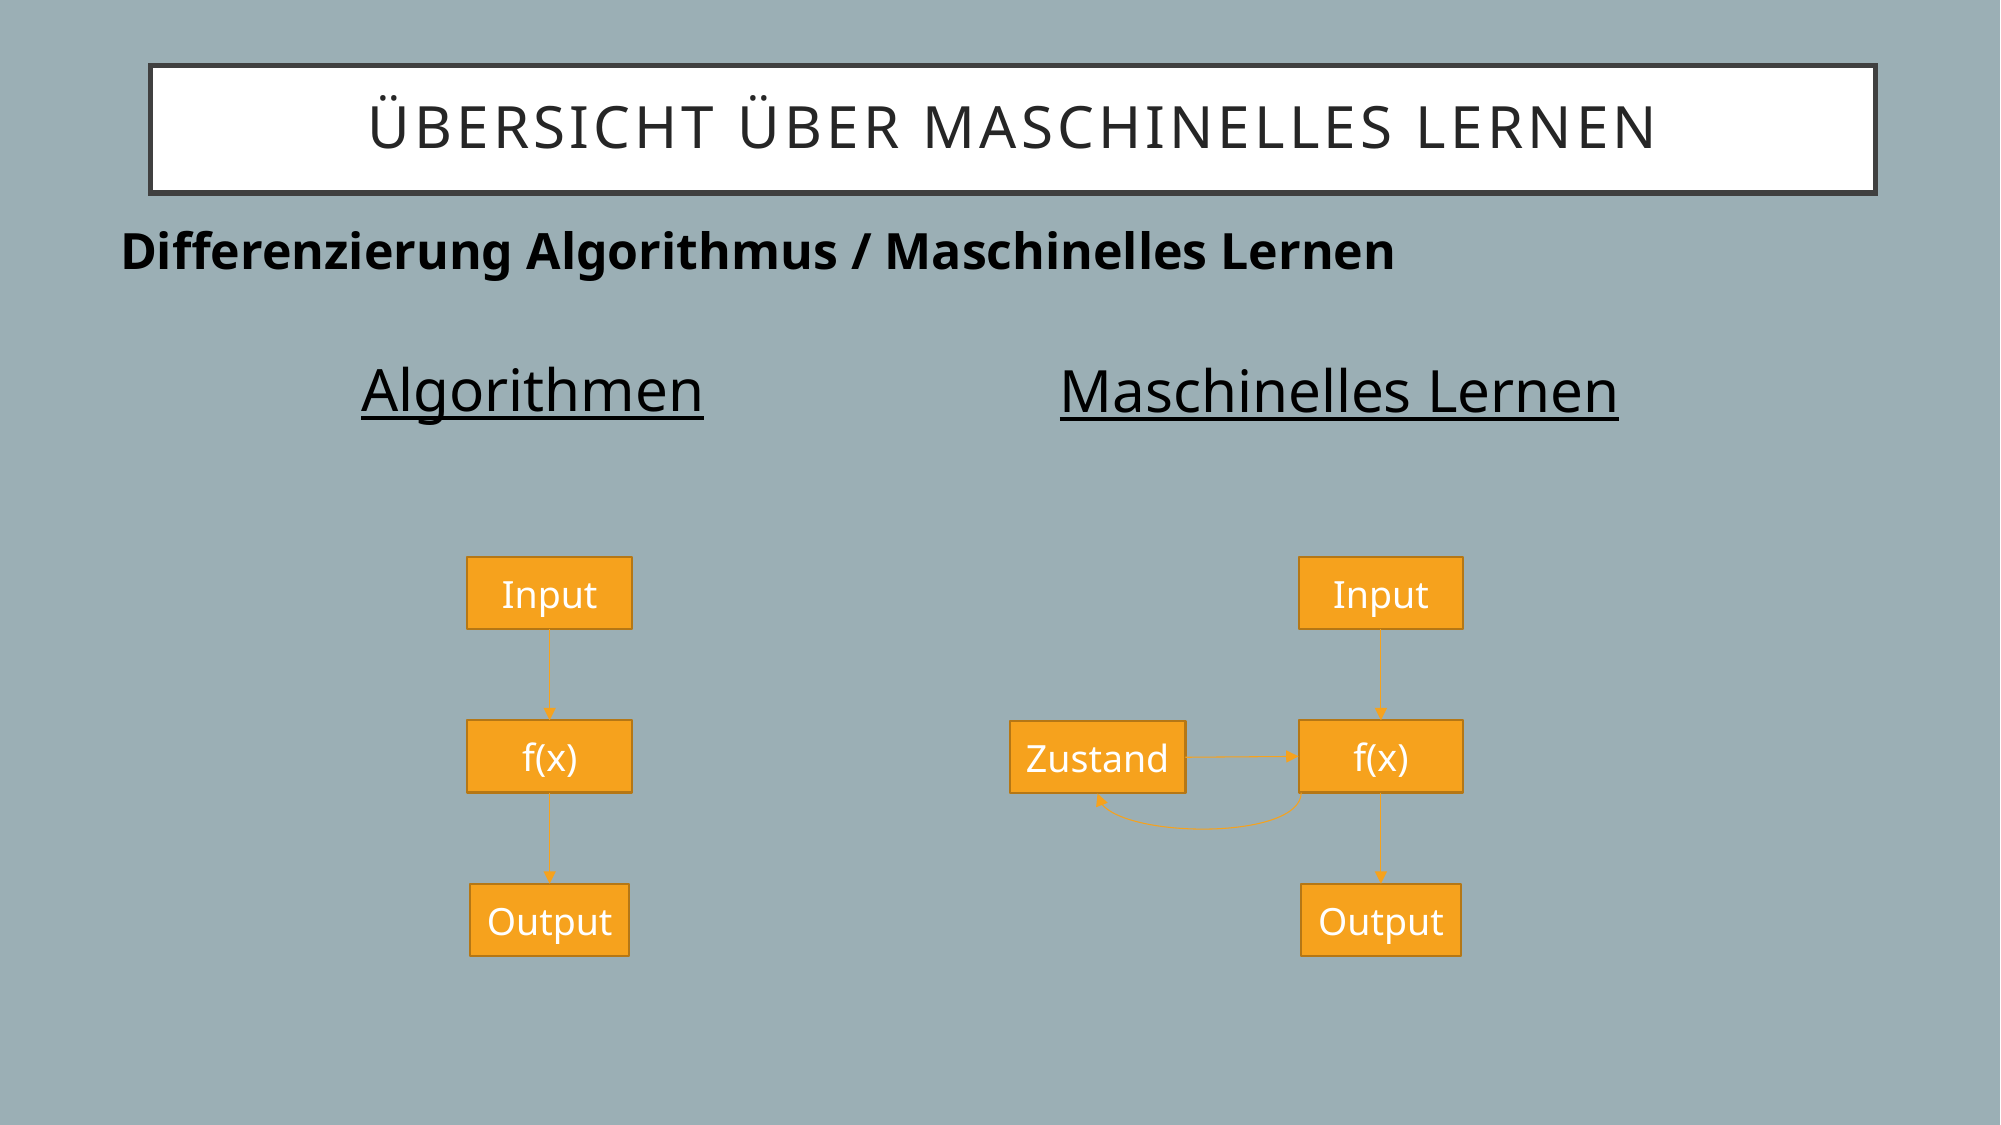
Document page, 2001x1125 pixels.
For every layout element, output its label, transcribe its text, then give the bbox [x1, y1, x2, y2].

text_box Output [469, 883, 630, 957]
title Übersicht über Maschinelles Lernen [148, 63, 1878, 196]
text_box Input [466, 556, 633, 630]
text_box Differenzierung Algorithmus / Maschinelles Lernen [105, 211, 1412, 287]
text_box f(x) [466, 719, 633, 794]
text_box Algorithmen [346, 345, 1041, 520]
text_box Input [1298, 556, 1464, 630]
text_box Output [1300, 883, 1462, 957]
text_box f(x) [1298, 719, 1464, 794]
text_box Zustand [1009, 720, 1187, 794]
text_box Maschinelles Lernen [1045, 346, 1740, 747]
